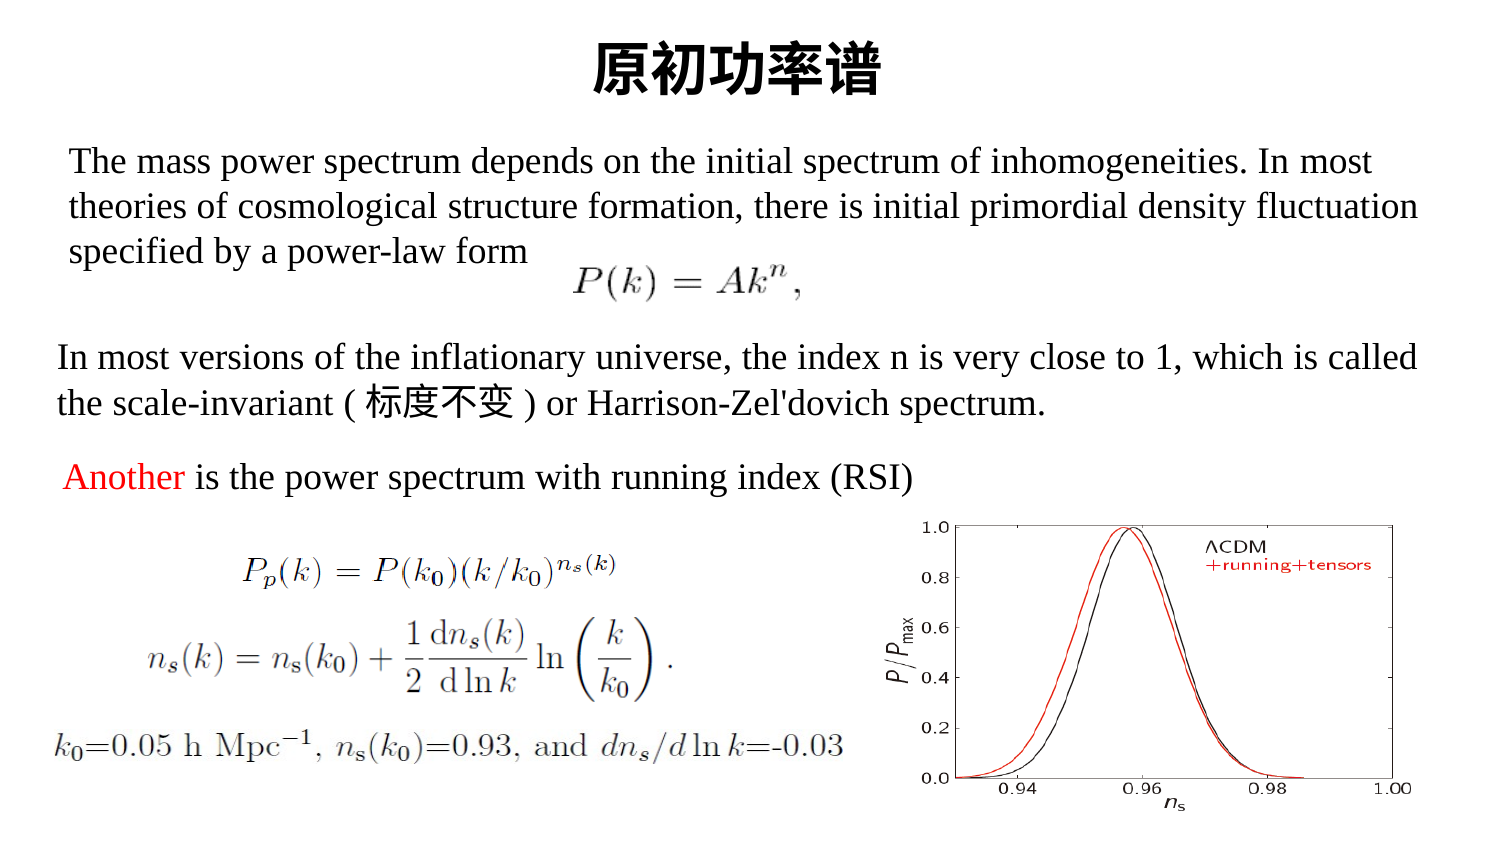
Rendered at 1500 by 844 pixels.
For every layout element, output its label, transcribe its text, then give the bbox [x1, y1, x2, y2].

picture [241, 546, 616, 590]
text_box The mass power spectrum depends on the initial spectrum of inhomogeneities. In most theories of cosmological structure formation, there is initial primordial density fluctuation specified by a power-law form In most versions of the inflationary universe, the index n is very close to 1, which is called the scale-invariant (标度不变) or Harrison-Zel'dovich spectrum. Another is the power spectrum with running index (RSI) [54, 134, 1445, 497]
picture [884, 520, 1411, 812]
picture [147, 616, 673, 702]
picture [54, 729, 843, 765]
title 原初功率谱 [387, 29, 1086, 134]
picture [572, 264, 801, 303]
